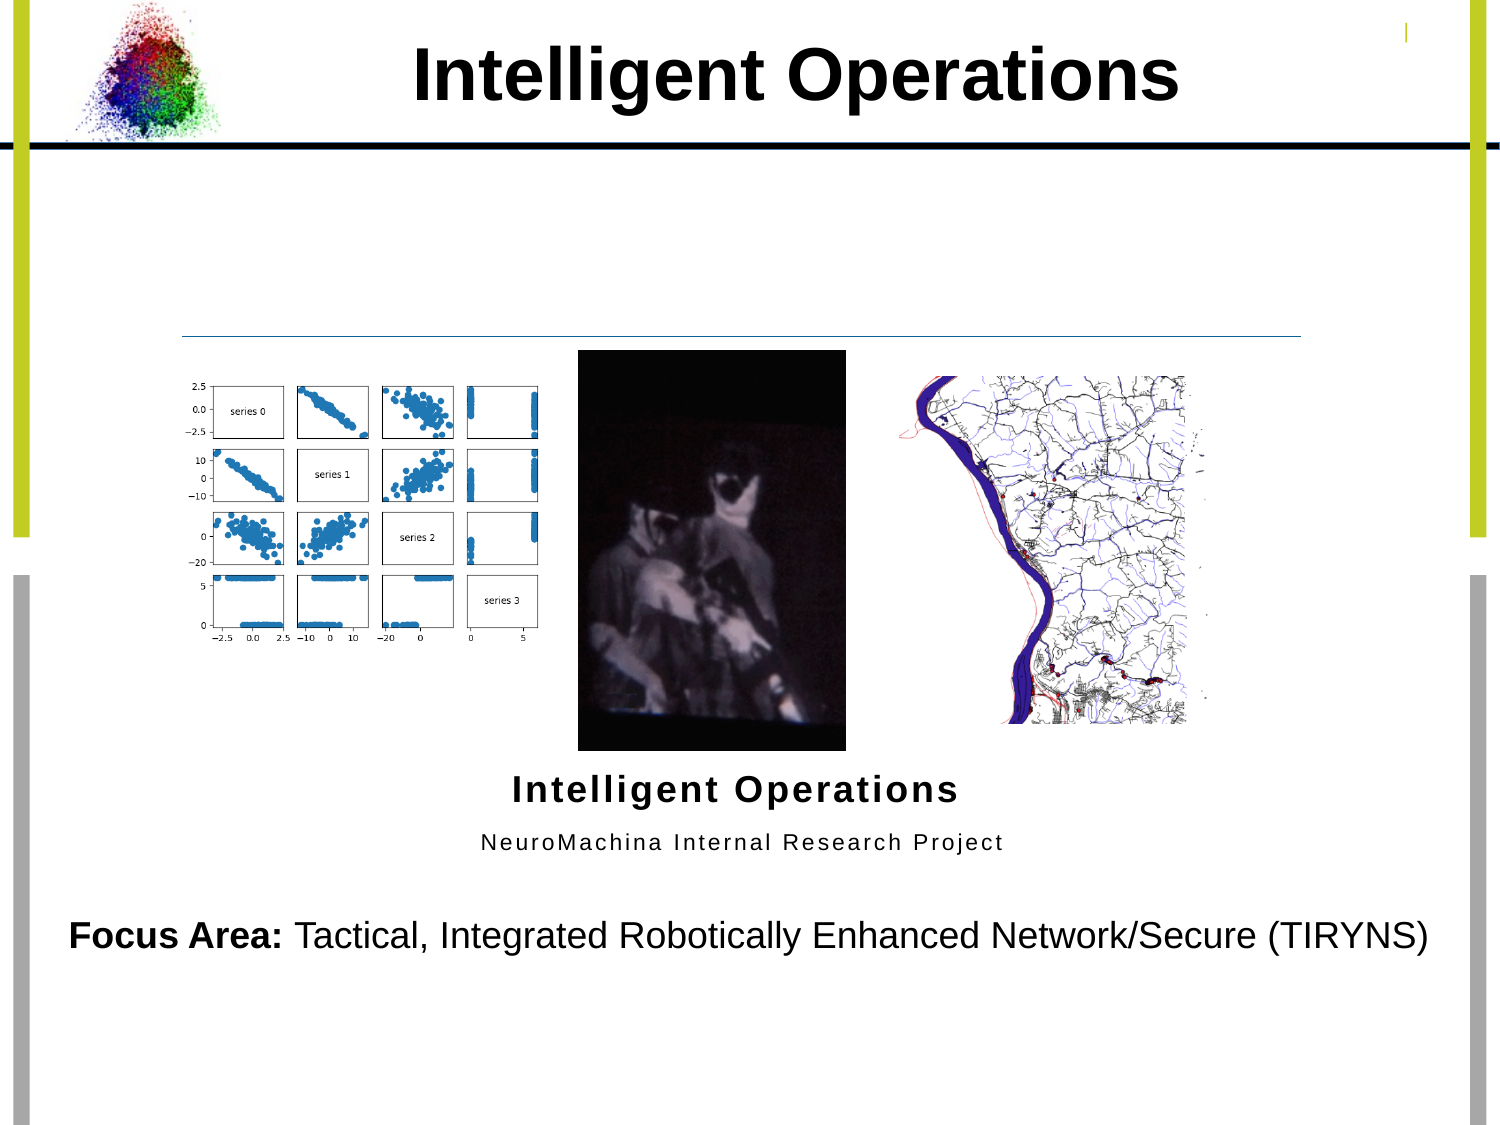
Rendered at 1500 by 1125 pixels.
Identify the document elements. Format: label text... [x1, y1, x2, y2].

text_box Focus Area: Tactical, Integrated Robotically Enhanced Network/Secure (TIRYNS) [40, 856, 1458, 964]
title Intelligent Operations [205, 13, 1410, 217]
text_box Intelligent Operations [319, 757, 1164, 818]
picture [159, 348, 846, 751]
text_box NeuroMachina Internal Research Project [348, 820, 1136, 856]
picture [65, 0, 240, 142]
picture [899, 375, 1230, 725]
